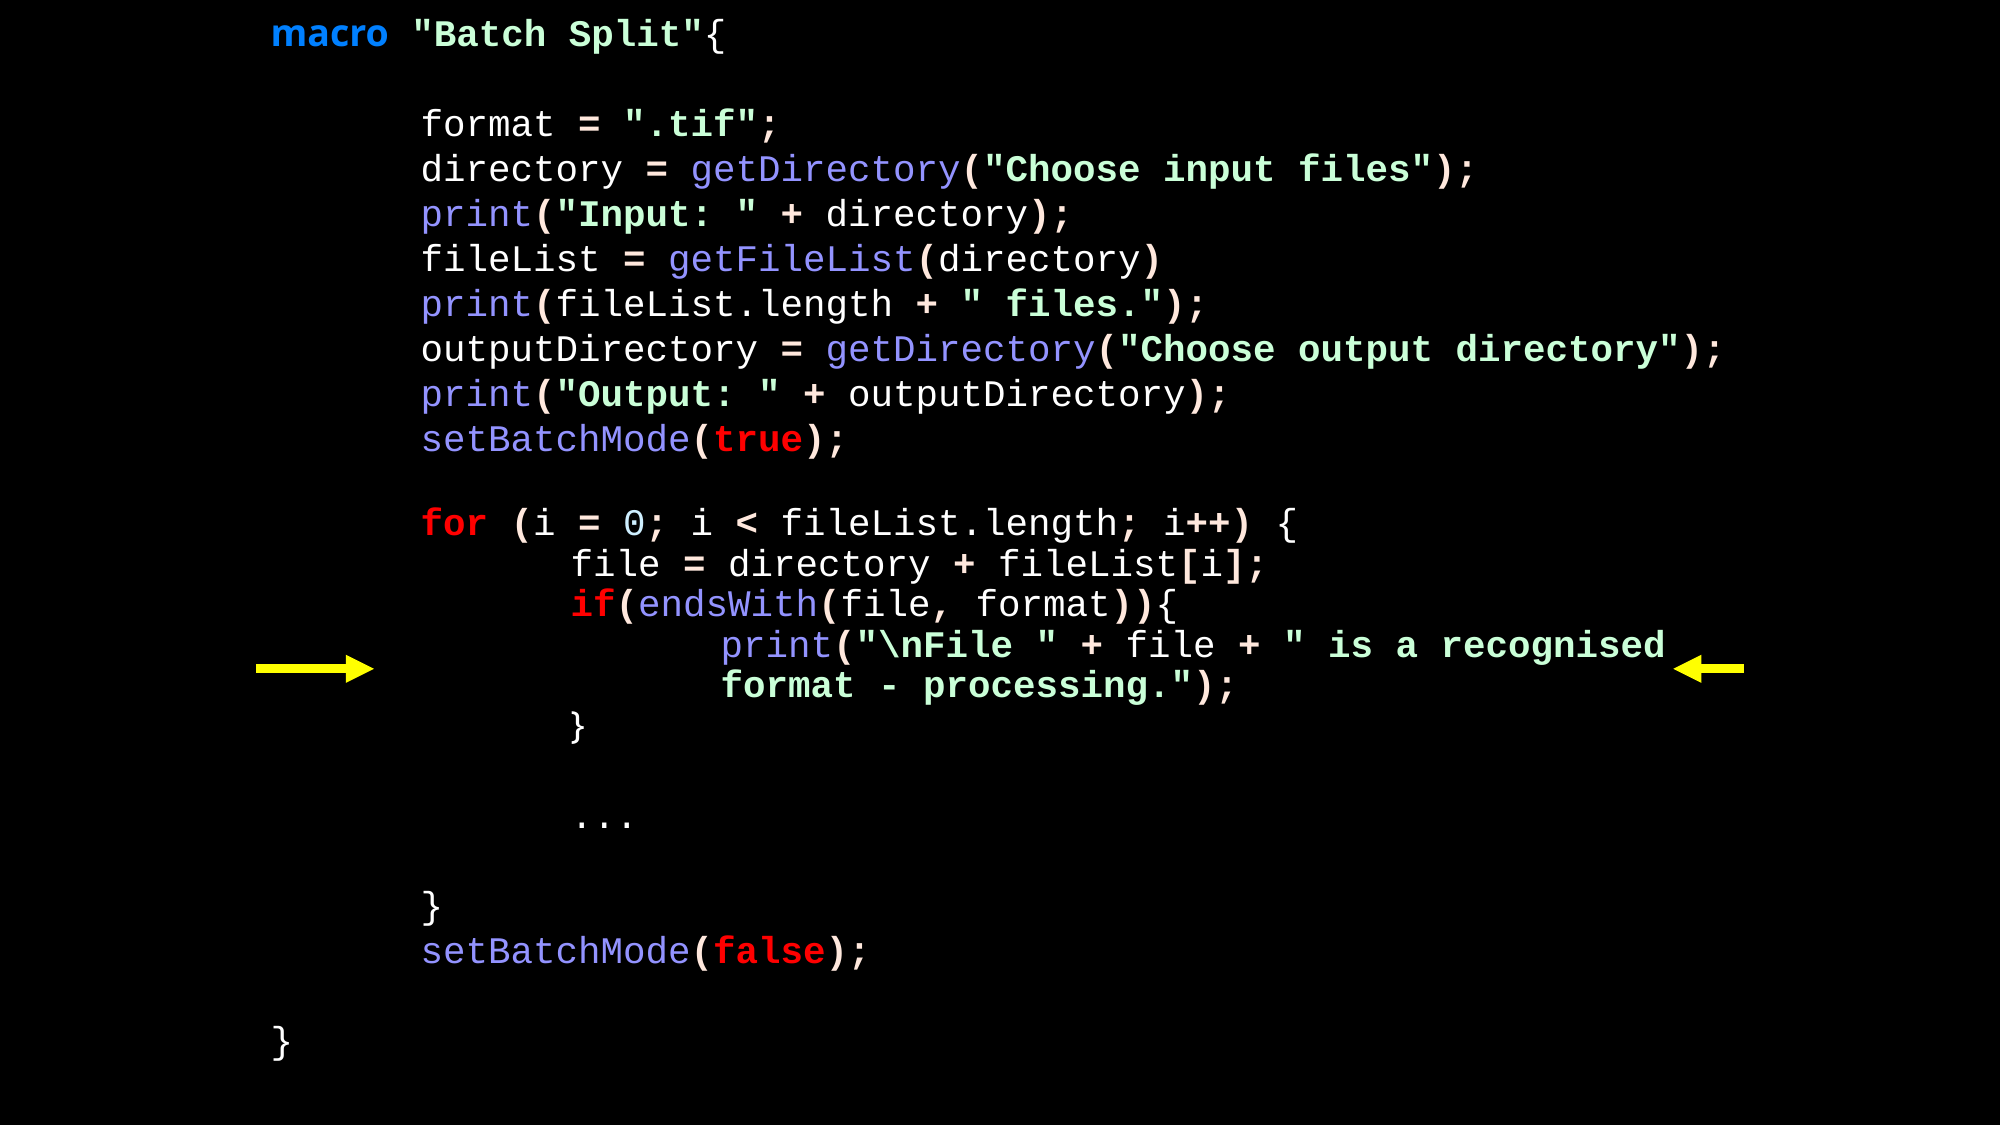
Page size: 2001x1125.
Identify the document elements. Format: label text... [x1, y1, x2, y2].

list macro "Batch Split"{ format = ".tif"; directory = getDirectory("Choose input files"); print("Input: " + directory); fileList = getFileList(directory) print(fileList.length + " files."); outputDirectory = getDirectory("Choose output directory"); print("Output: " + outputDirectory); setBatchMode(true); for (i = 0; i < fileList.length; i++) { file = directory + fileList[i]; if(endsWith(file, format)){ print("\nFile " + file + " is a recognised format - processing."); } ... } setBatchMode(false); } [255, 1, 1756, 1125]
